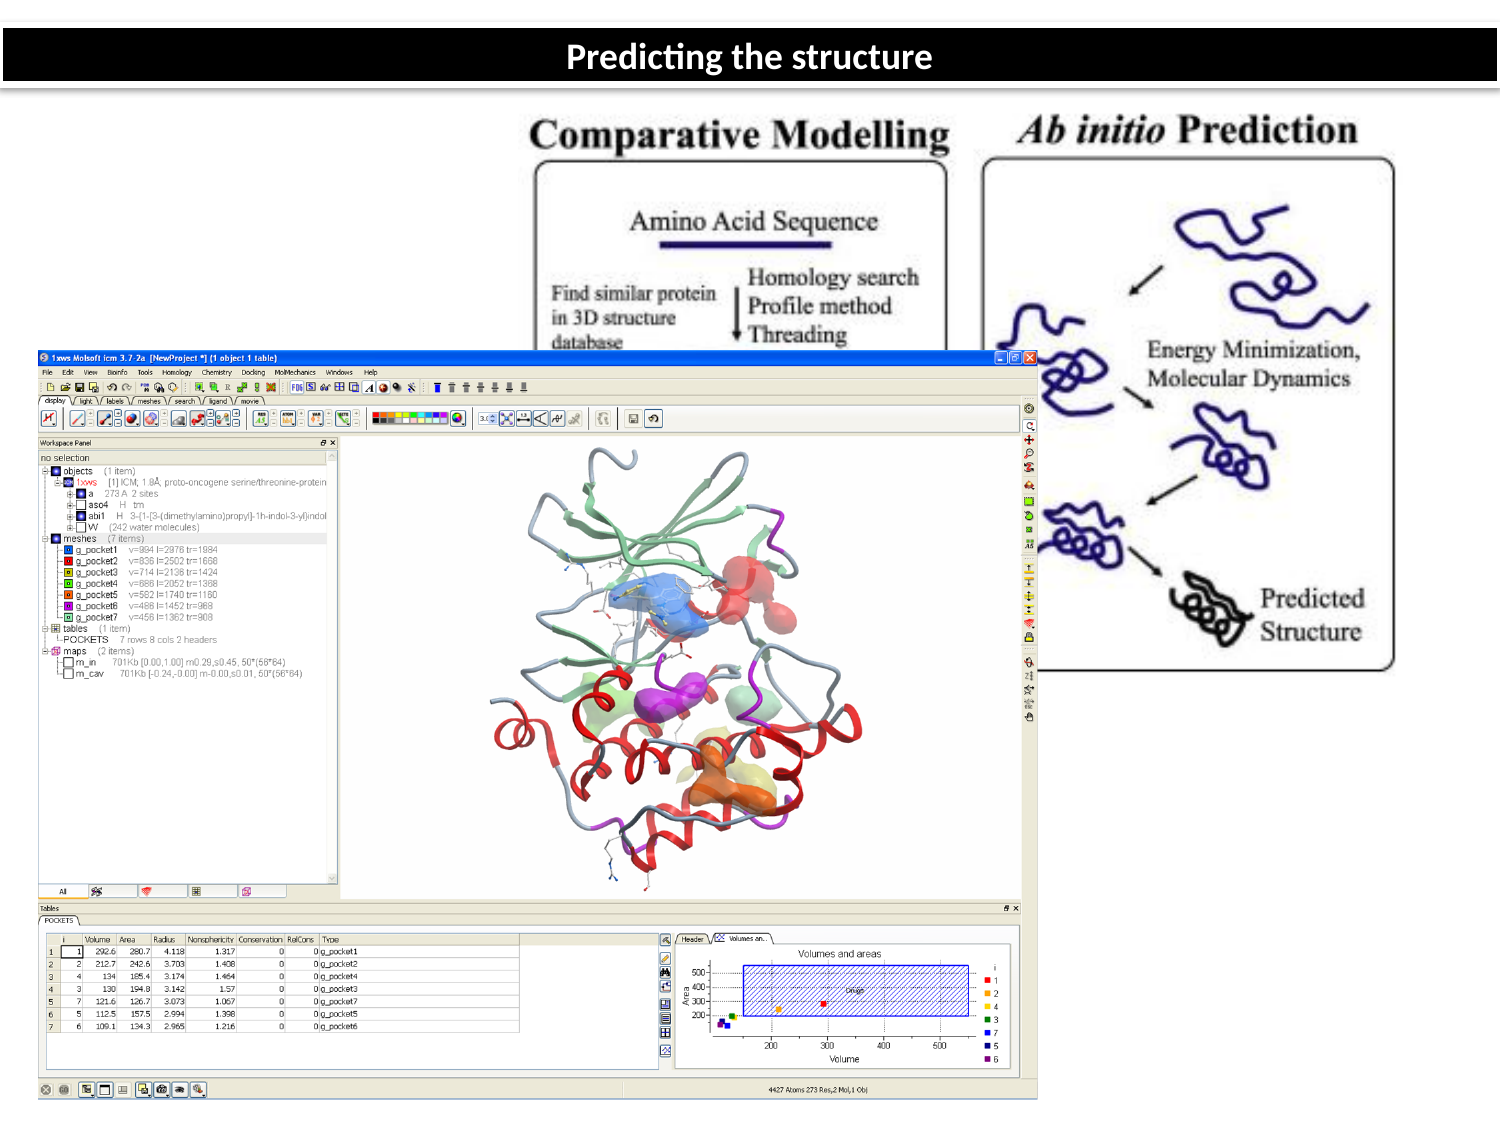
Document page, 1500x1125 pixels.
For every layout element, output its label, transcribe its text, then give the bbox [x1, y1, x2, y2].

text_box Predicting the structure [0, 22, 1500, 88]
picture [37, 62, 1413, 1101]
